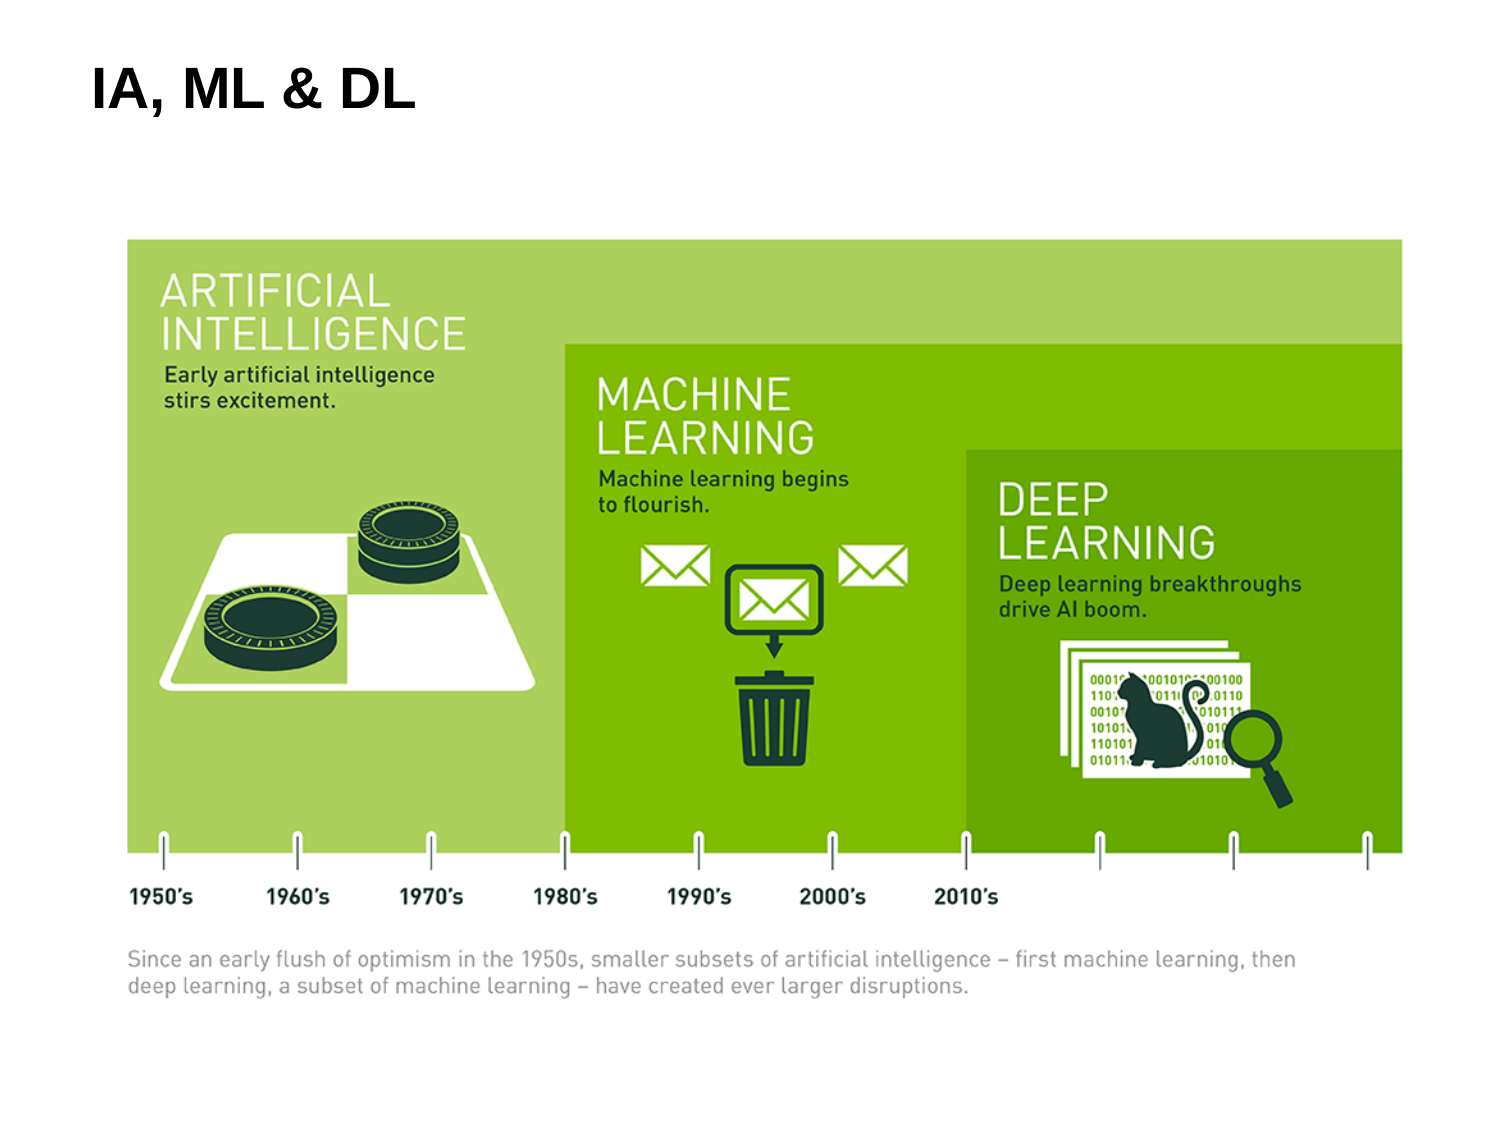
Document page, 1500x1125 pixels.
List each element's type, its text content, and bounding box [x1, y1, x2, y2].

picture [71, 172, 1454, 1051]
text_box IA, ML & DL [76, 42, 1483, 128]
